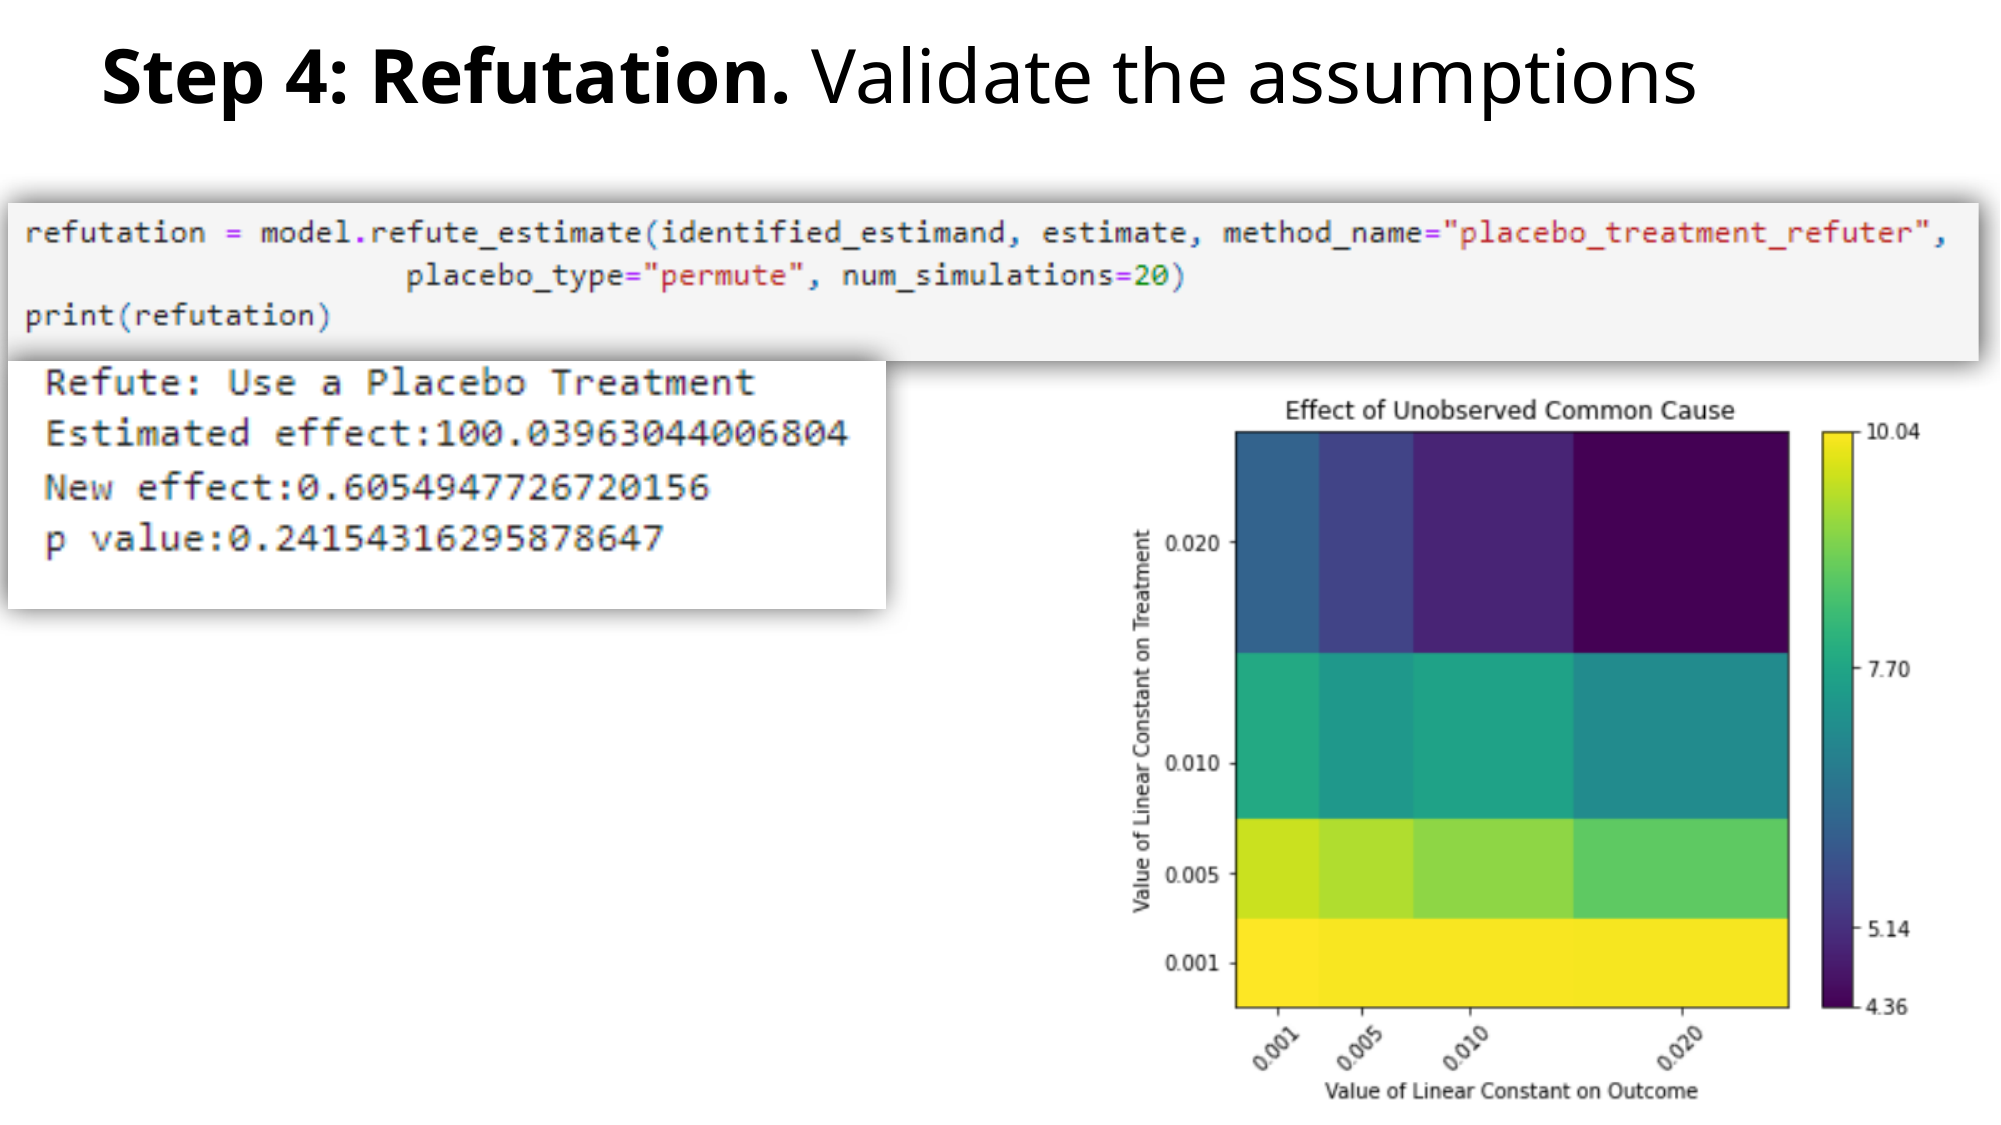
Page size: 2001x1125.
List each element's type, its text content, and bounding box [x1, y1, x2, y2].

title Step 4: Refutation. Validate the assumptions [86, 10, 1812, 148]
picture [7, 202, 1980, 609]
picture [1084, 393, 1937, 1122]
